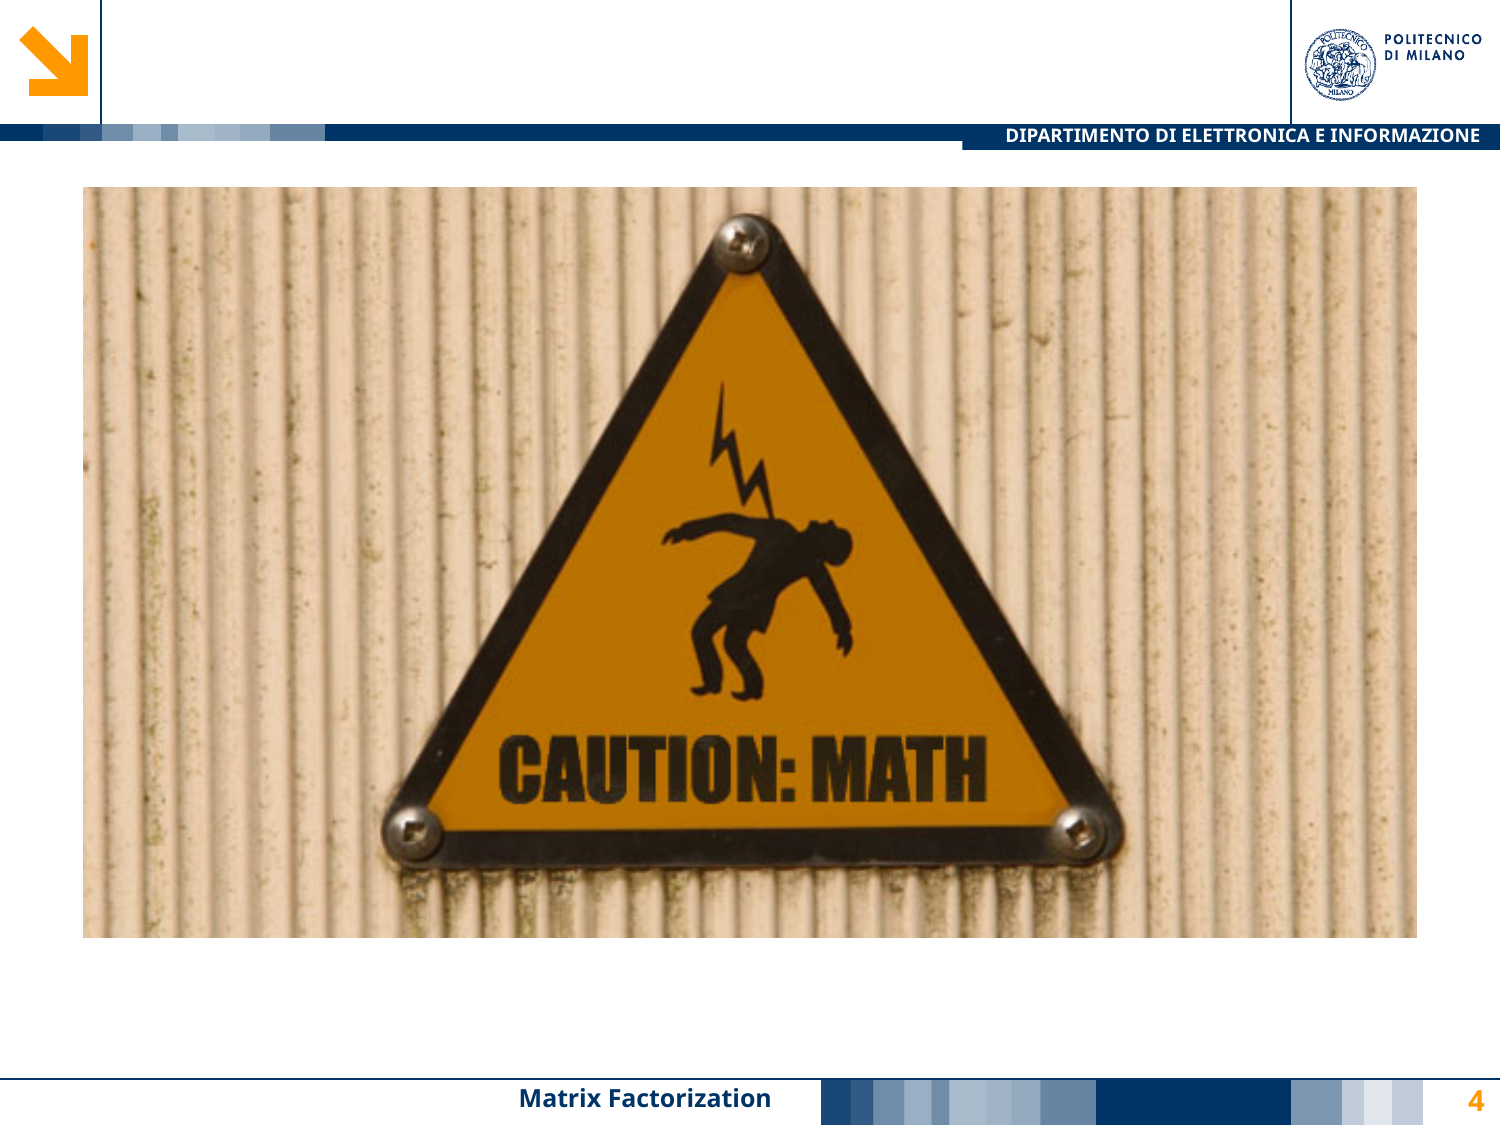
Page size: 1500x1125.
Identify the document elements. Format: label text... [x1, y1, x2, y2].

picture [0, 0, 1500, 141]
picture [83, 187, 1417, 938]
picture [1367, 131, 1374, 137]
picture [1251, 131, 1258, 137]
picture [788, 1078, 1187, 1125]
picture [1443, 131, 1450, 137]
footer Matrix Factorization [0, 1074, 788, 1125]
picture [1139, 131, 1146, 137]
slide_number 4 [1187, 1074, 1500, 1125]
